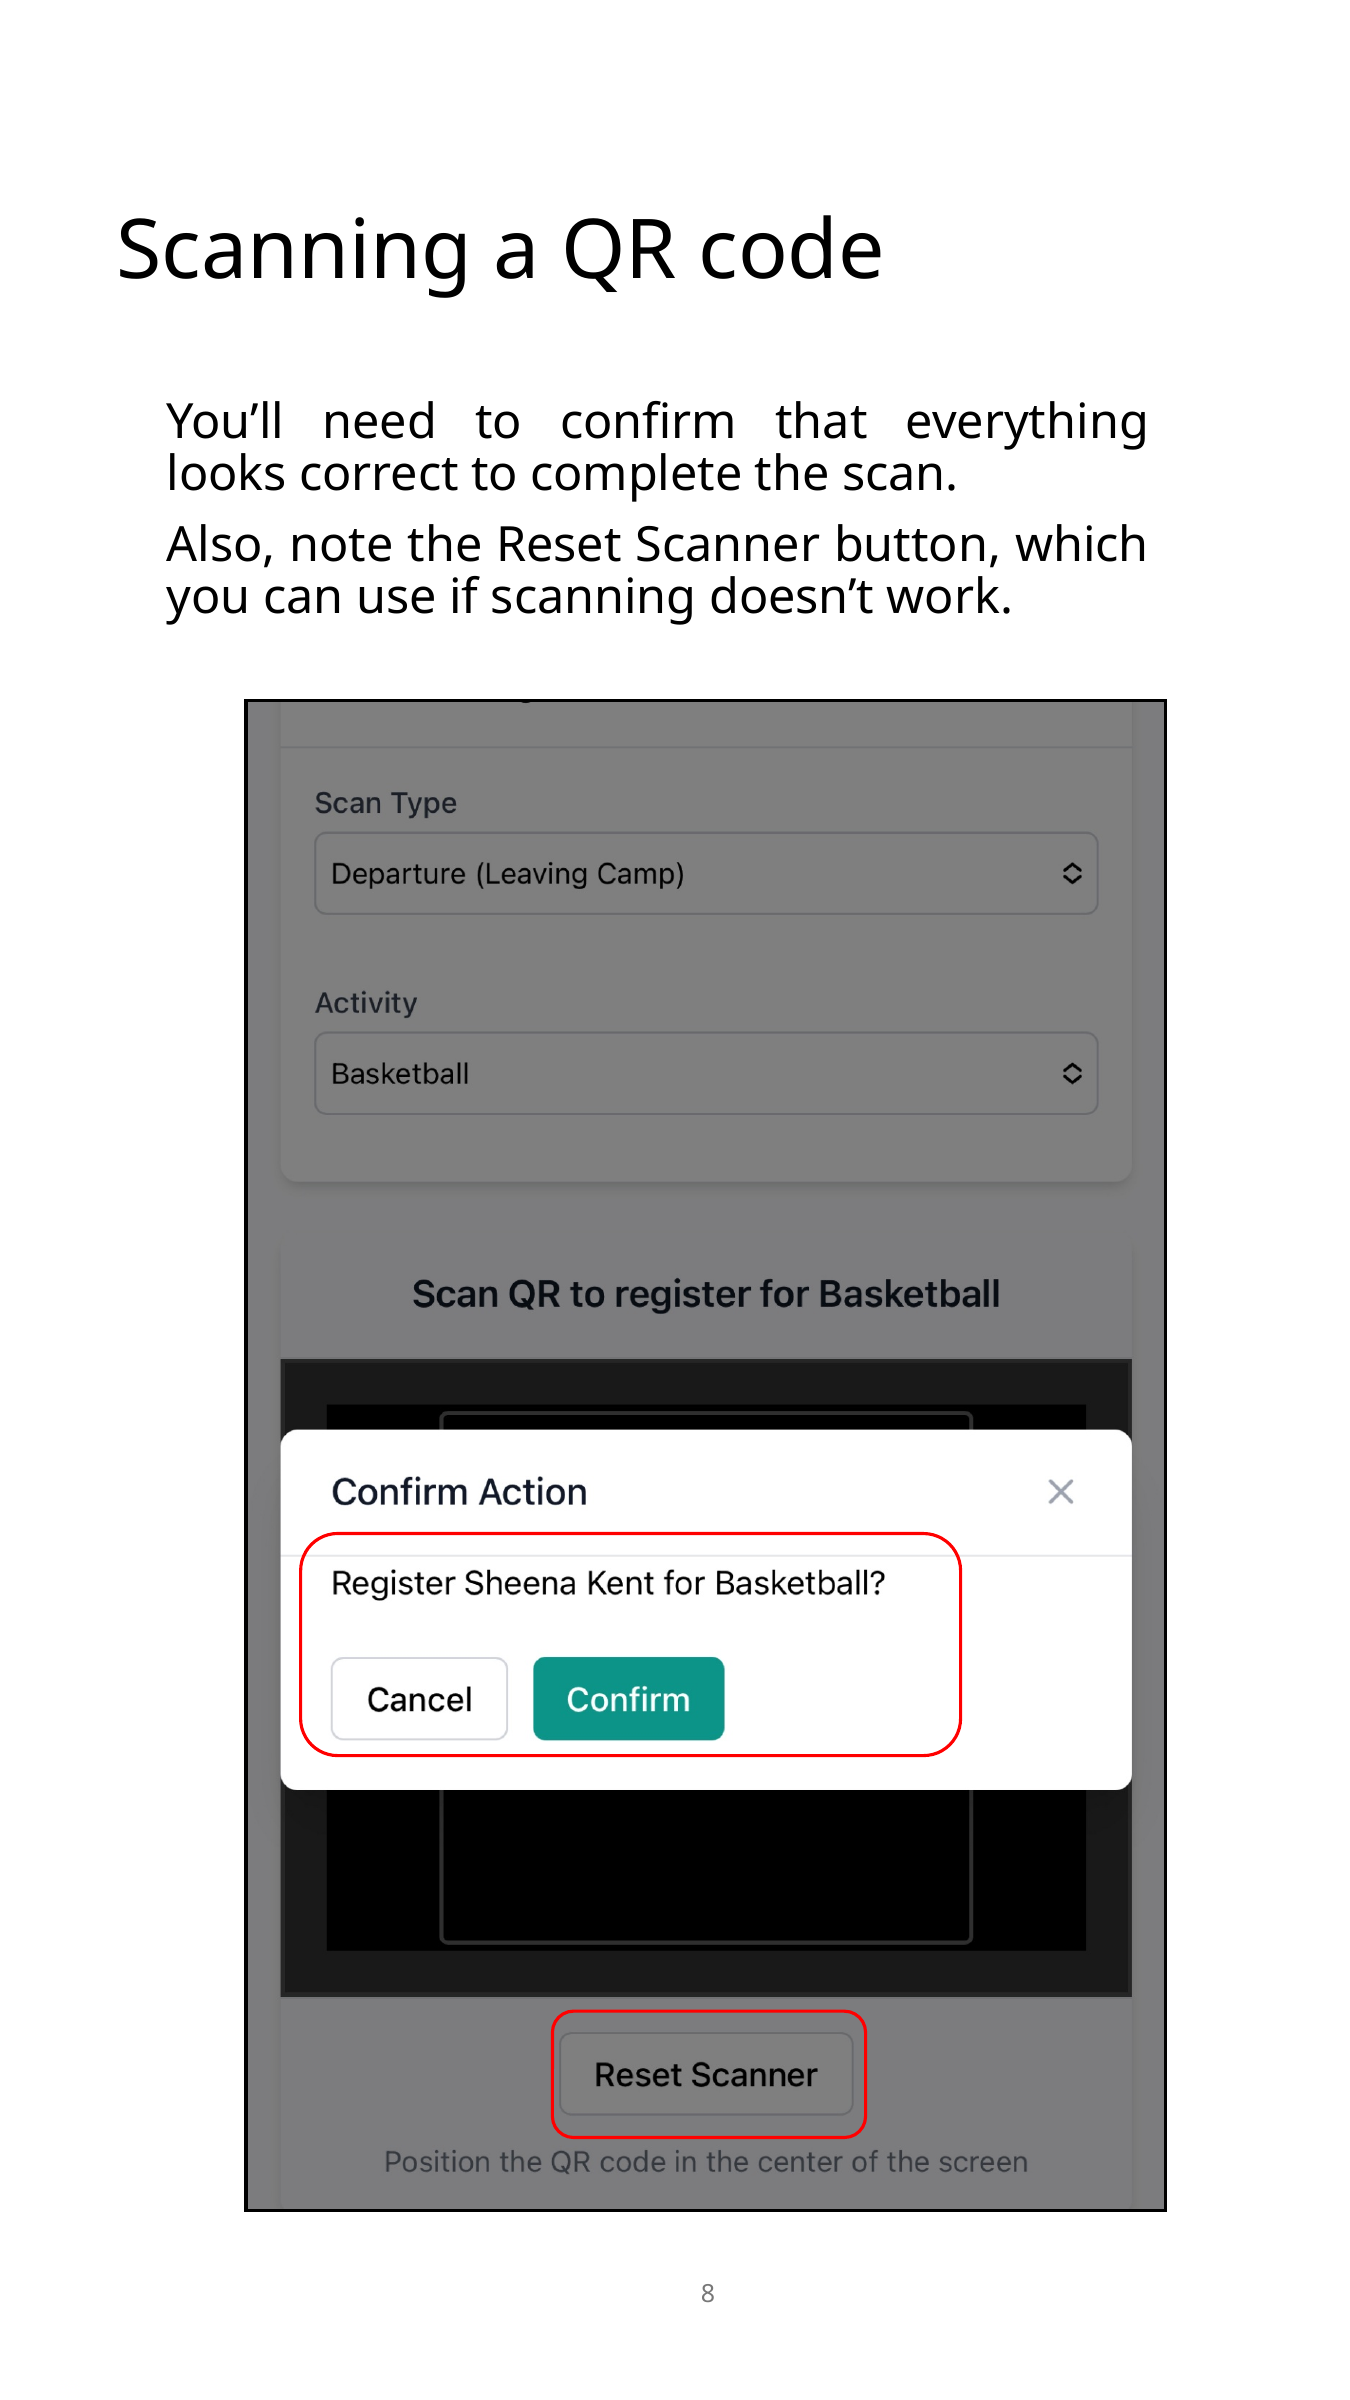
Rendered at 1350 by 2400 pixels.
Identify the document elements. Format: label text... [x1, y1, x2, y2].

title Scanning a QR code [101, 168, 1249, 336]
picture [246, 701, 1165, 2210]
slide_number 8 [556, 2230, 860, 2358]
subtitle You’ll need to confirm that everything looks correct to complete the scan. Also, note the Reset Scanner button, which you can use if scanning doesn’t work. [151, 388, 1165, 650]
